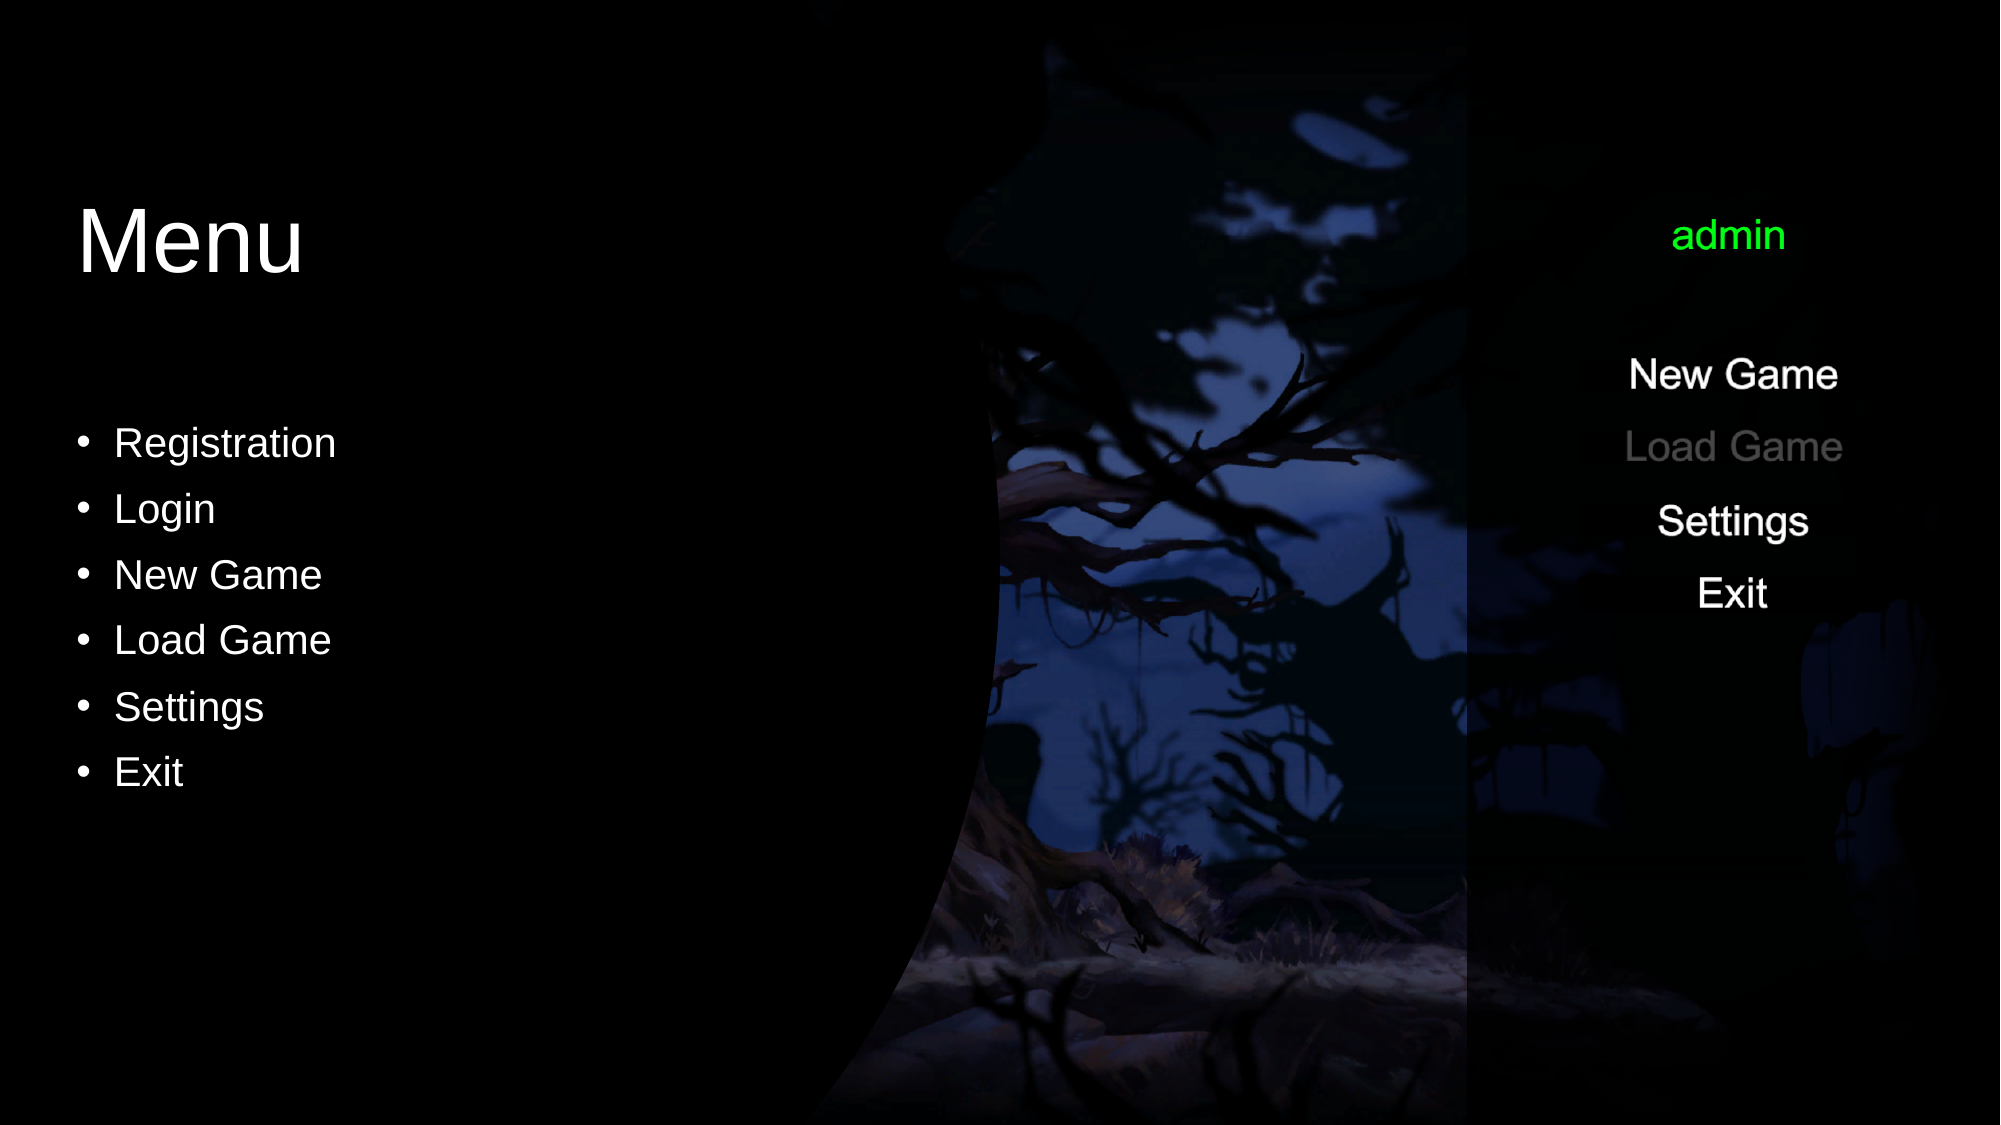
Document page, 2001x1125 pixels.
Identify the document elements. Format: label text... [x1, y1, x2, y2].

picture [800, 0, 2000, 1125]
list Registration Login New Game Load Game Settings Exit [61, 413, 800, 972]
title Menu [61, 140, 800, 345]
